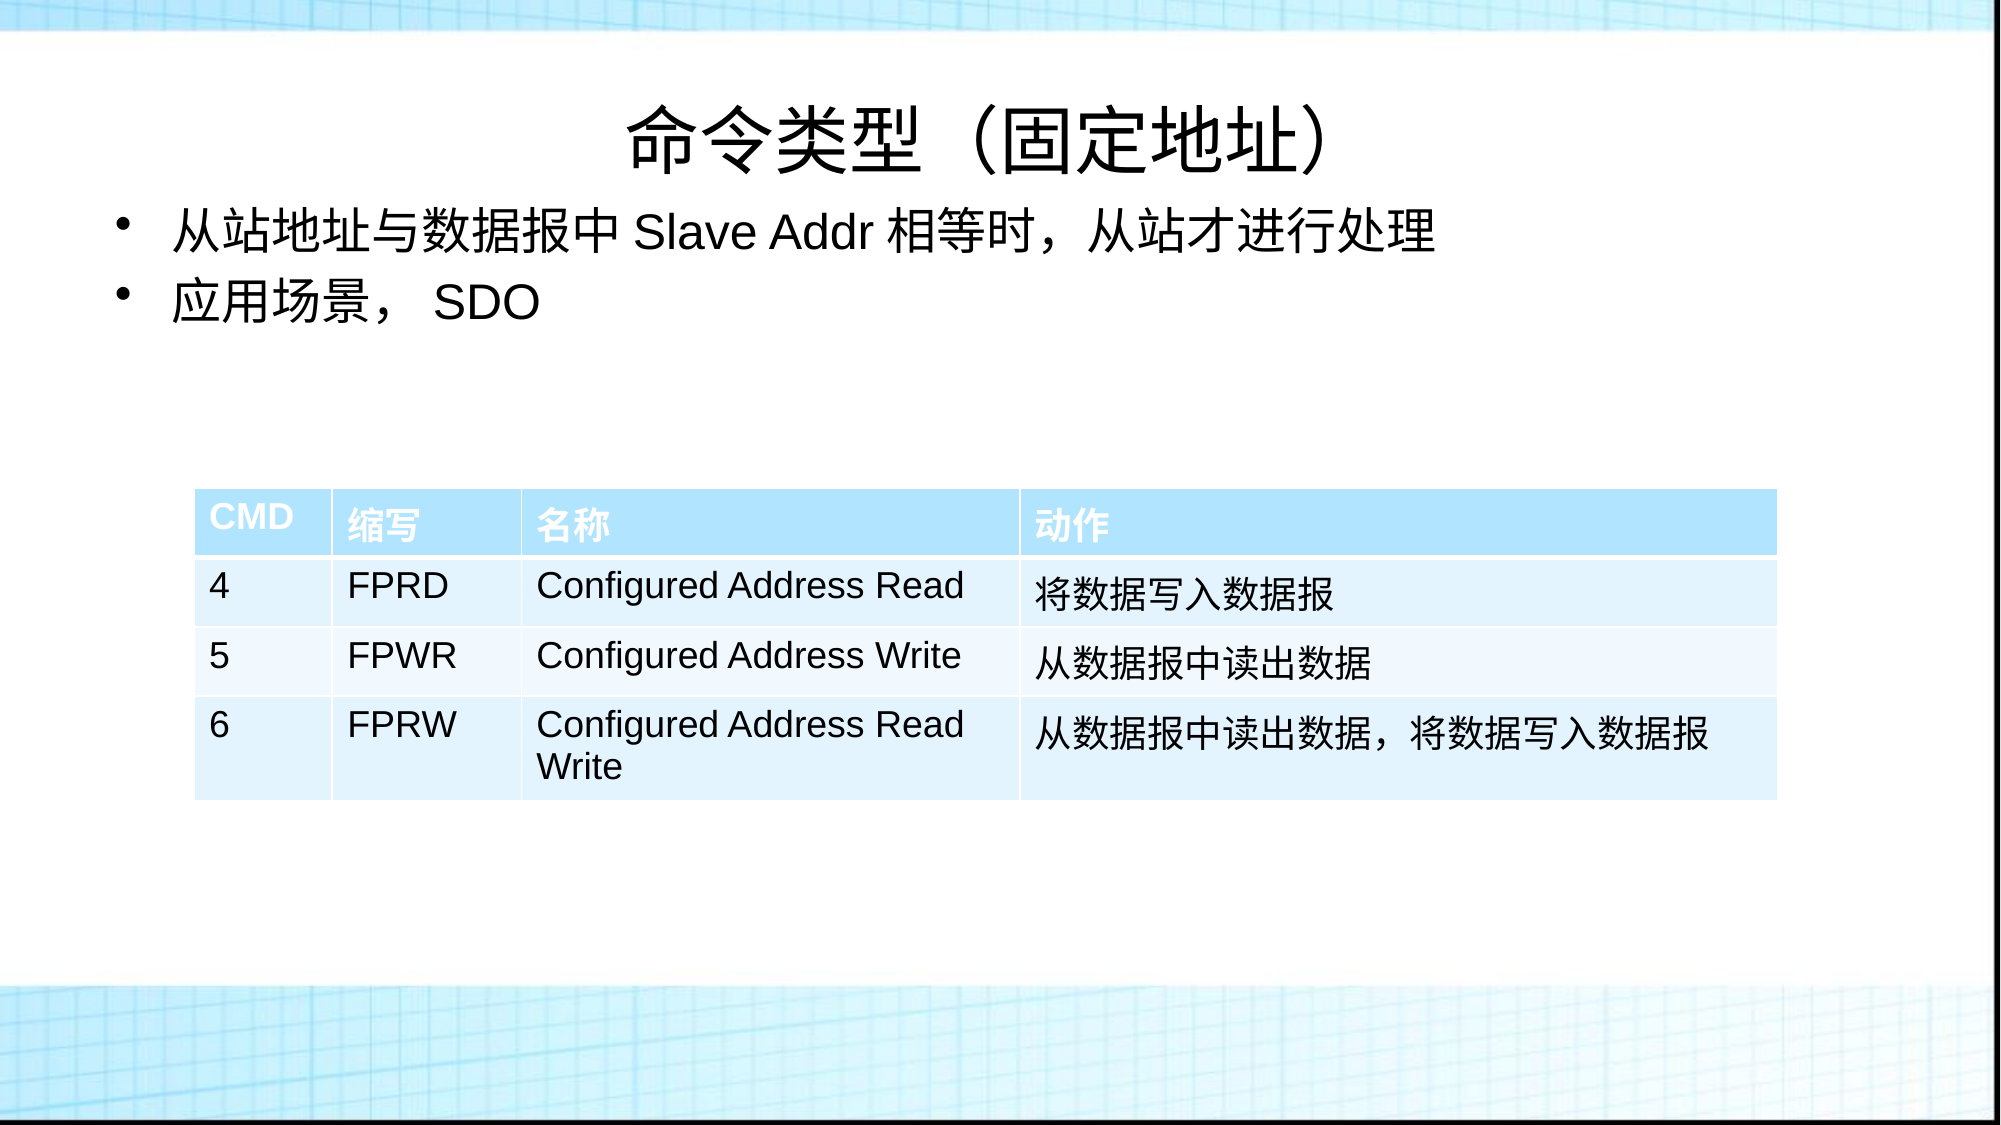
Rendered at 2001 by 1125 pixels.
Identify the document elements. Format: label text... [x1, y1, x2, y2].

table_cell FPRW [333, 697, 521, 800]
table_cell Configured Address Write [522, 628, 1019, 695]
table_header CMD [195, 489, 331, 555]
table_header 名称 [522, 489, 1019, 555]
table_header 缩写 [333, 489, 521, 555]
table_cell 6 [195, 697, 331, 800]
table_cell Configured Address Read [522, 560, 1019, 626]
list 从站地址与数据报中Slave Addr相等时，从站才进行处理 应用场景，SDO [99, 191, 1901, 393]
table_cell 从数据报中读出数据，将数据写入数据报 [1021, 697, 1777, 800]
table_cell FPRD [333, 560, 521, 626]
table_cell 从数据报中读出数据 [1021, 628, 1777, 695]
table_cell Configured Address Read Write [522, 697, 1019, 800]
table_header 动作 [1021, 489, 1777, 555]
picture [0, 0, 2001, 1125]
table_cell 将数据写入数据报 [1021, 560, 1777, 626]
table_cell 4 [195, 560, 331, 626]
title 命令类型（固定地址） [99, 44, 1901, 191]
table_cell FPWR [333, 628, 521, 695]
table_cell 5 [195, 628, 331, 695]
